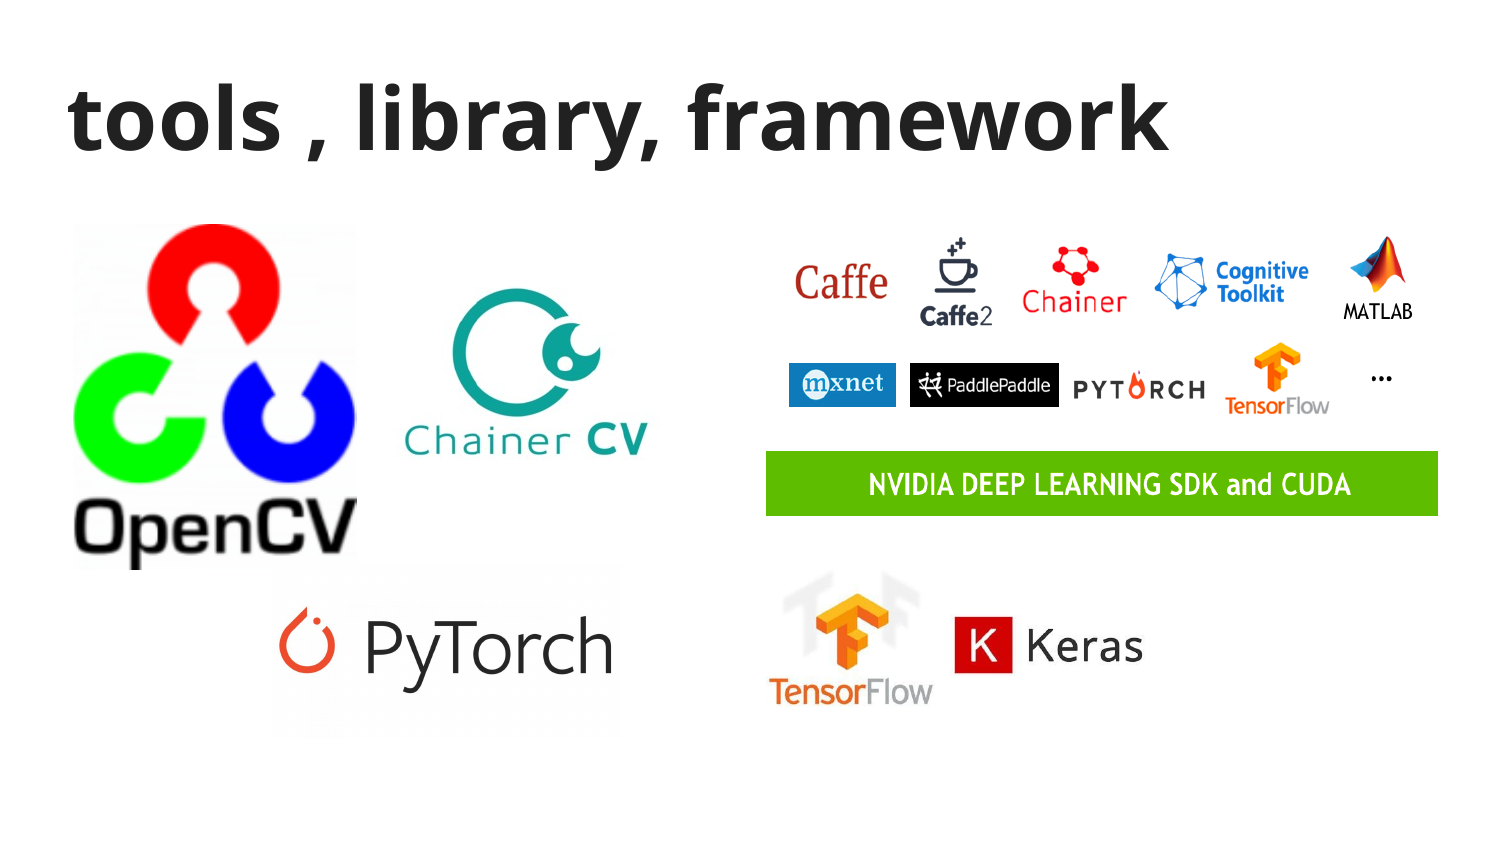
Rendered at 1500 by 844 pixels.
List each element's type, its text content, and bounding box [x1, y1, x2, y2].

picture [73, 224, 622, 738]
picture [766, 217, 1438, 525]
picture [766, 562, 1150, 726]
picture [379, 224, 673, 519]
title tools , library, framework [51, 48, 1449, 180]
